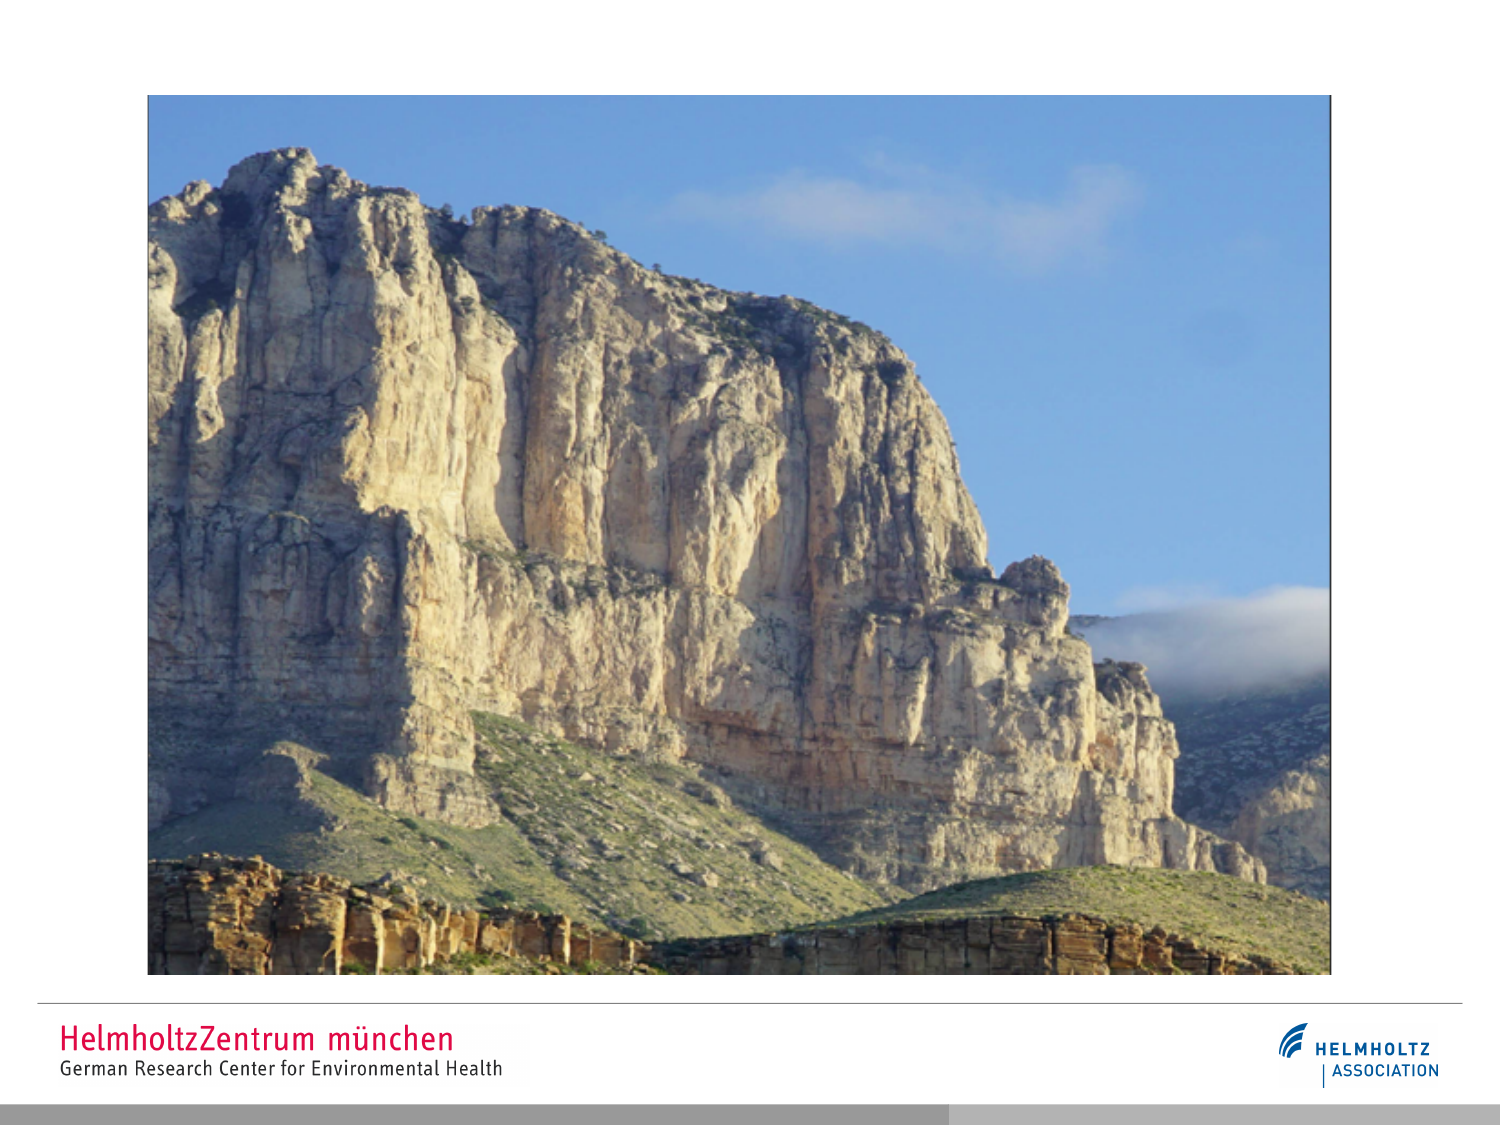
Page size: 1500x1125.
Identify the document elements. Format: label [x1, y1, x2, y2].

picture [1279, 1023, 1438, 1088]
picture [147, 95, 1332, 975]
picture [58, 1024, 530, 1087]
